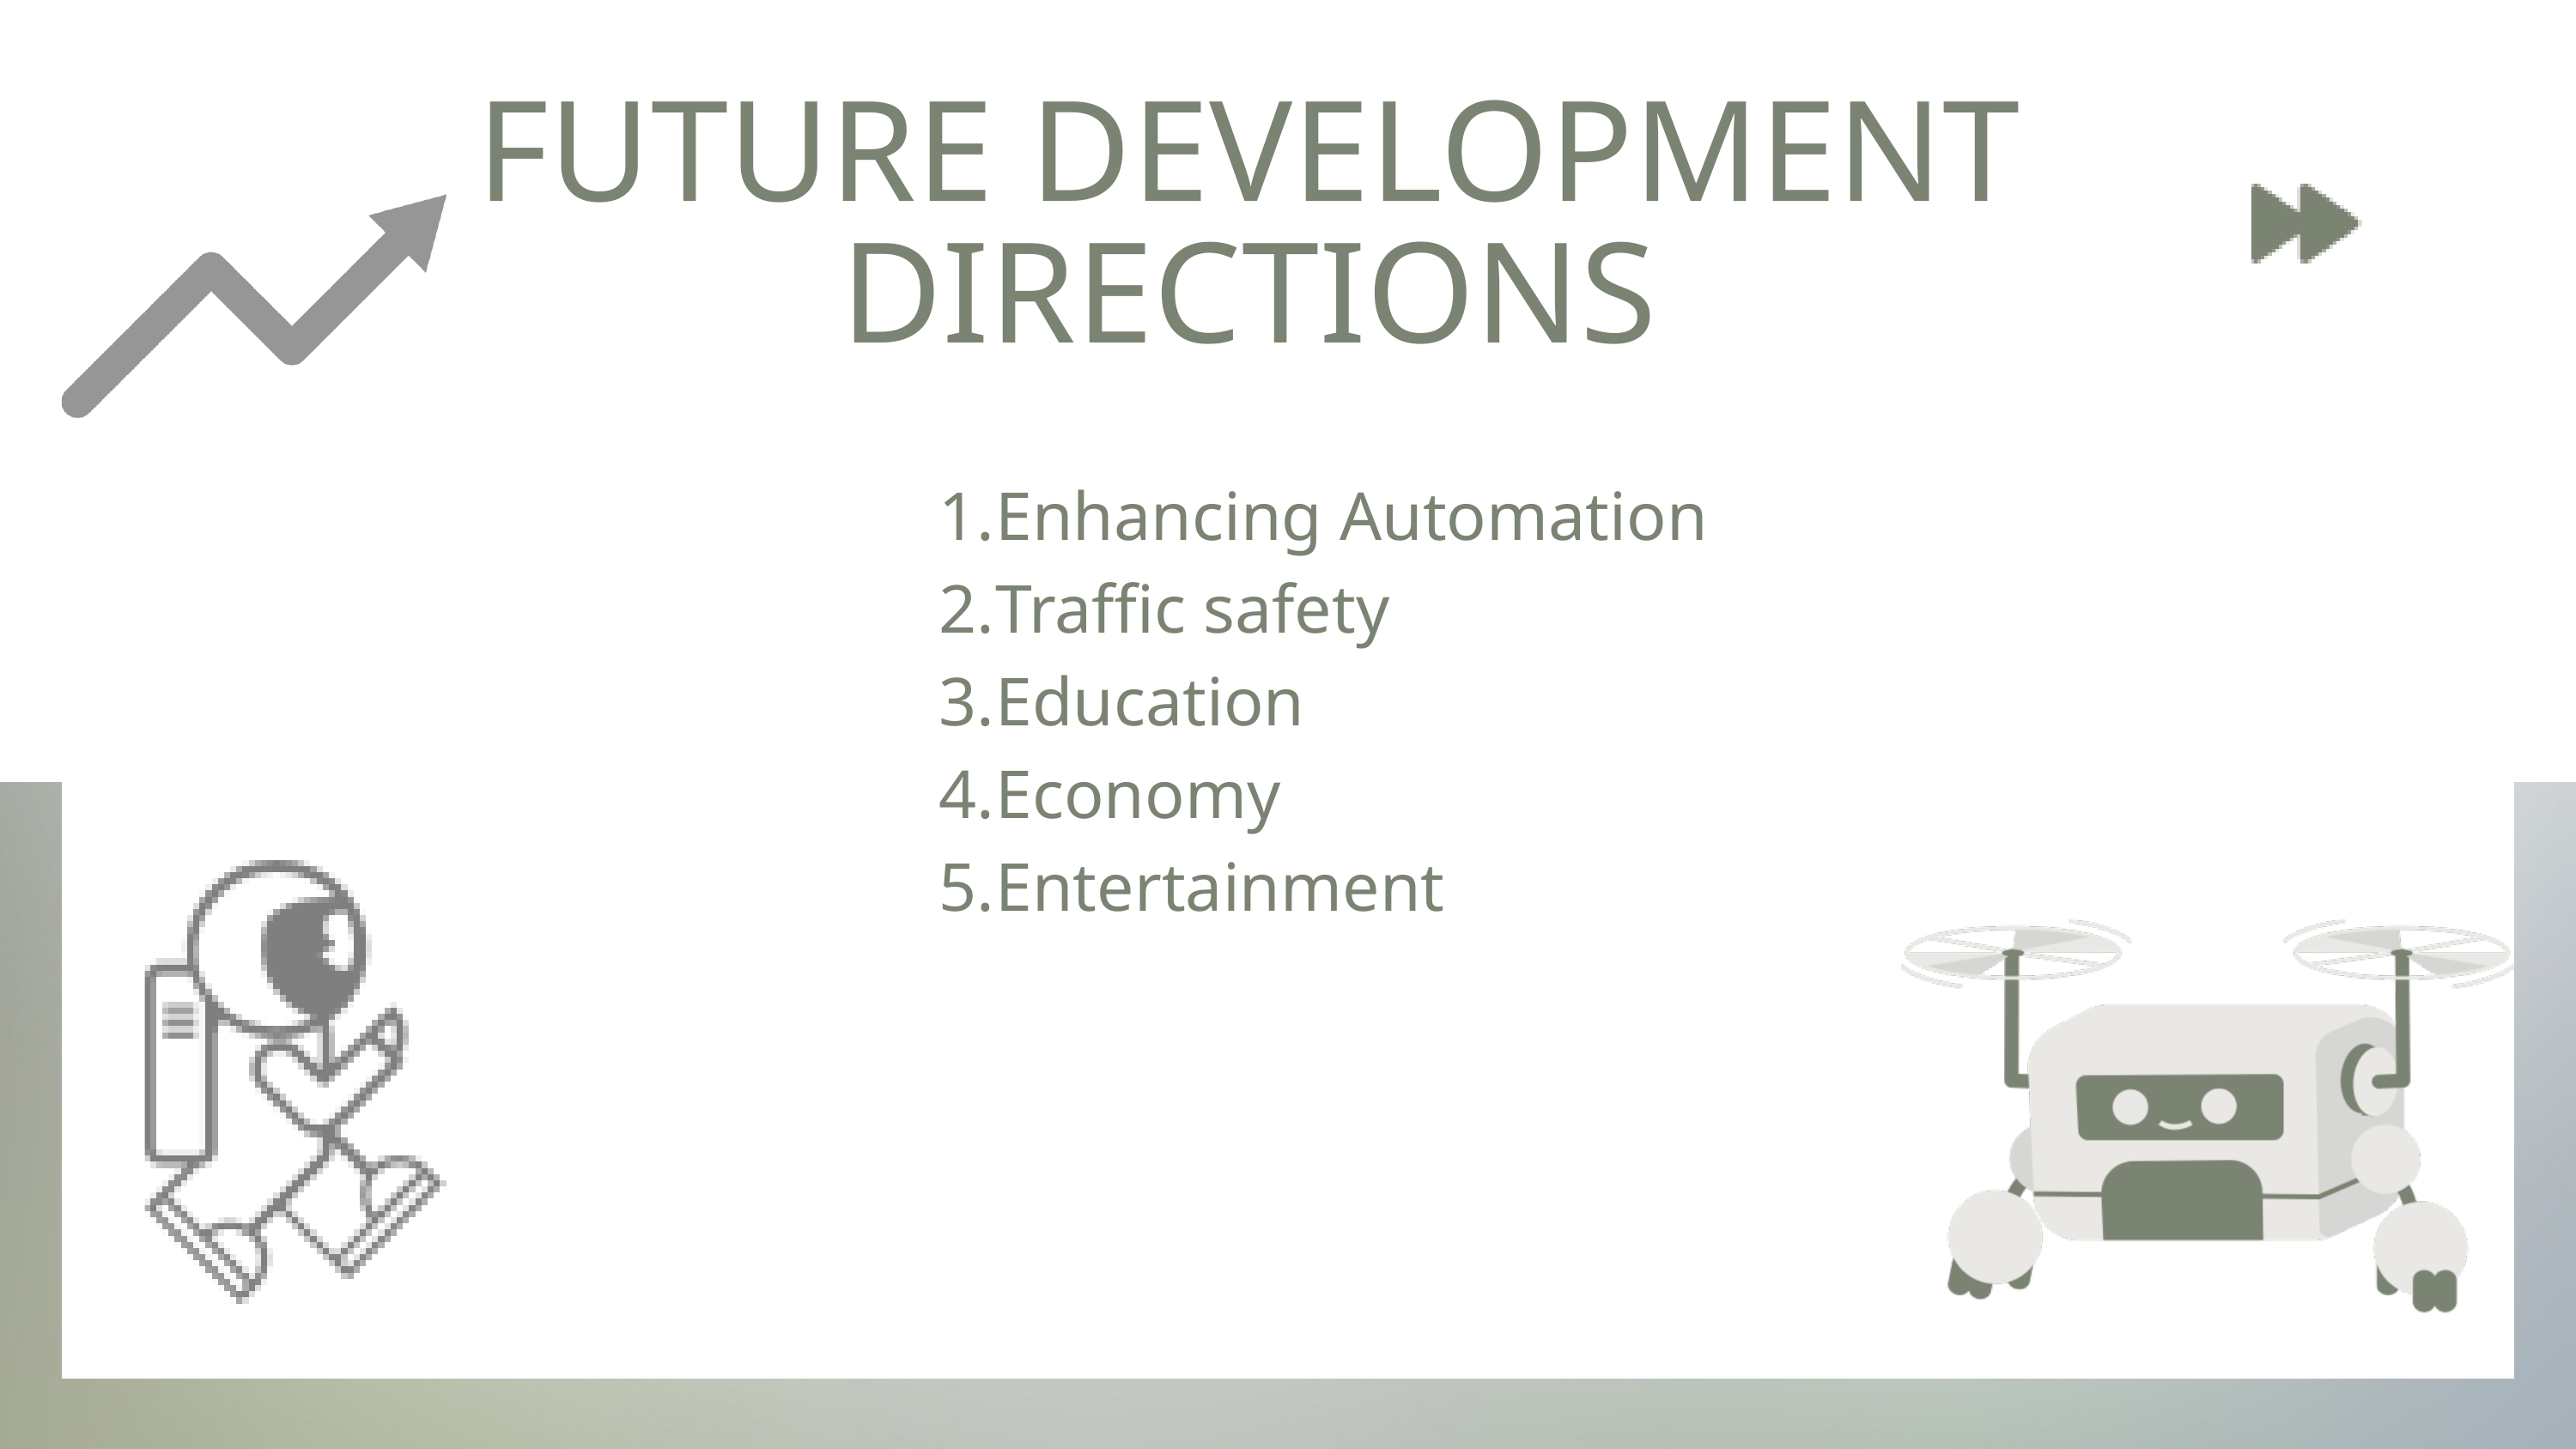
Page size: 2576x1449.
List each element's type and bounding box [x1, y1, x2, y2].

text_box [61, 70, 2515, 1379]
text_box [0, 782, 2576, 1449]
